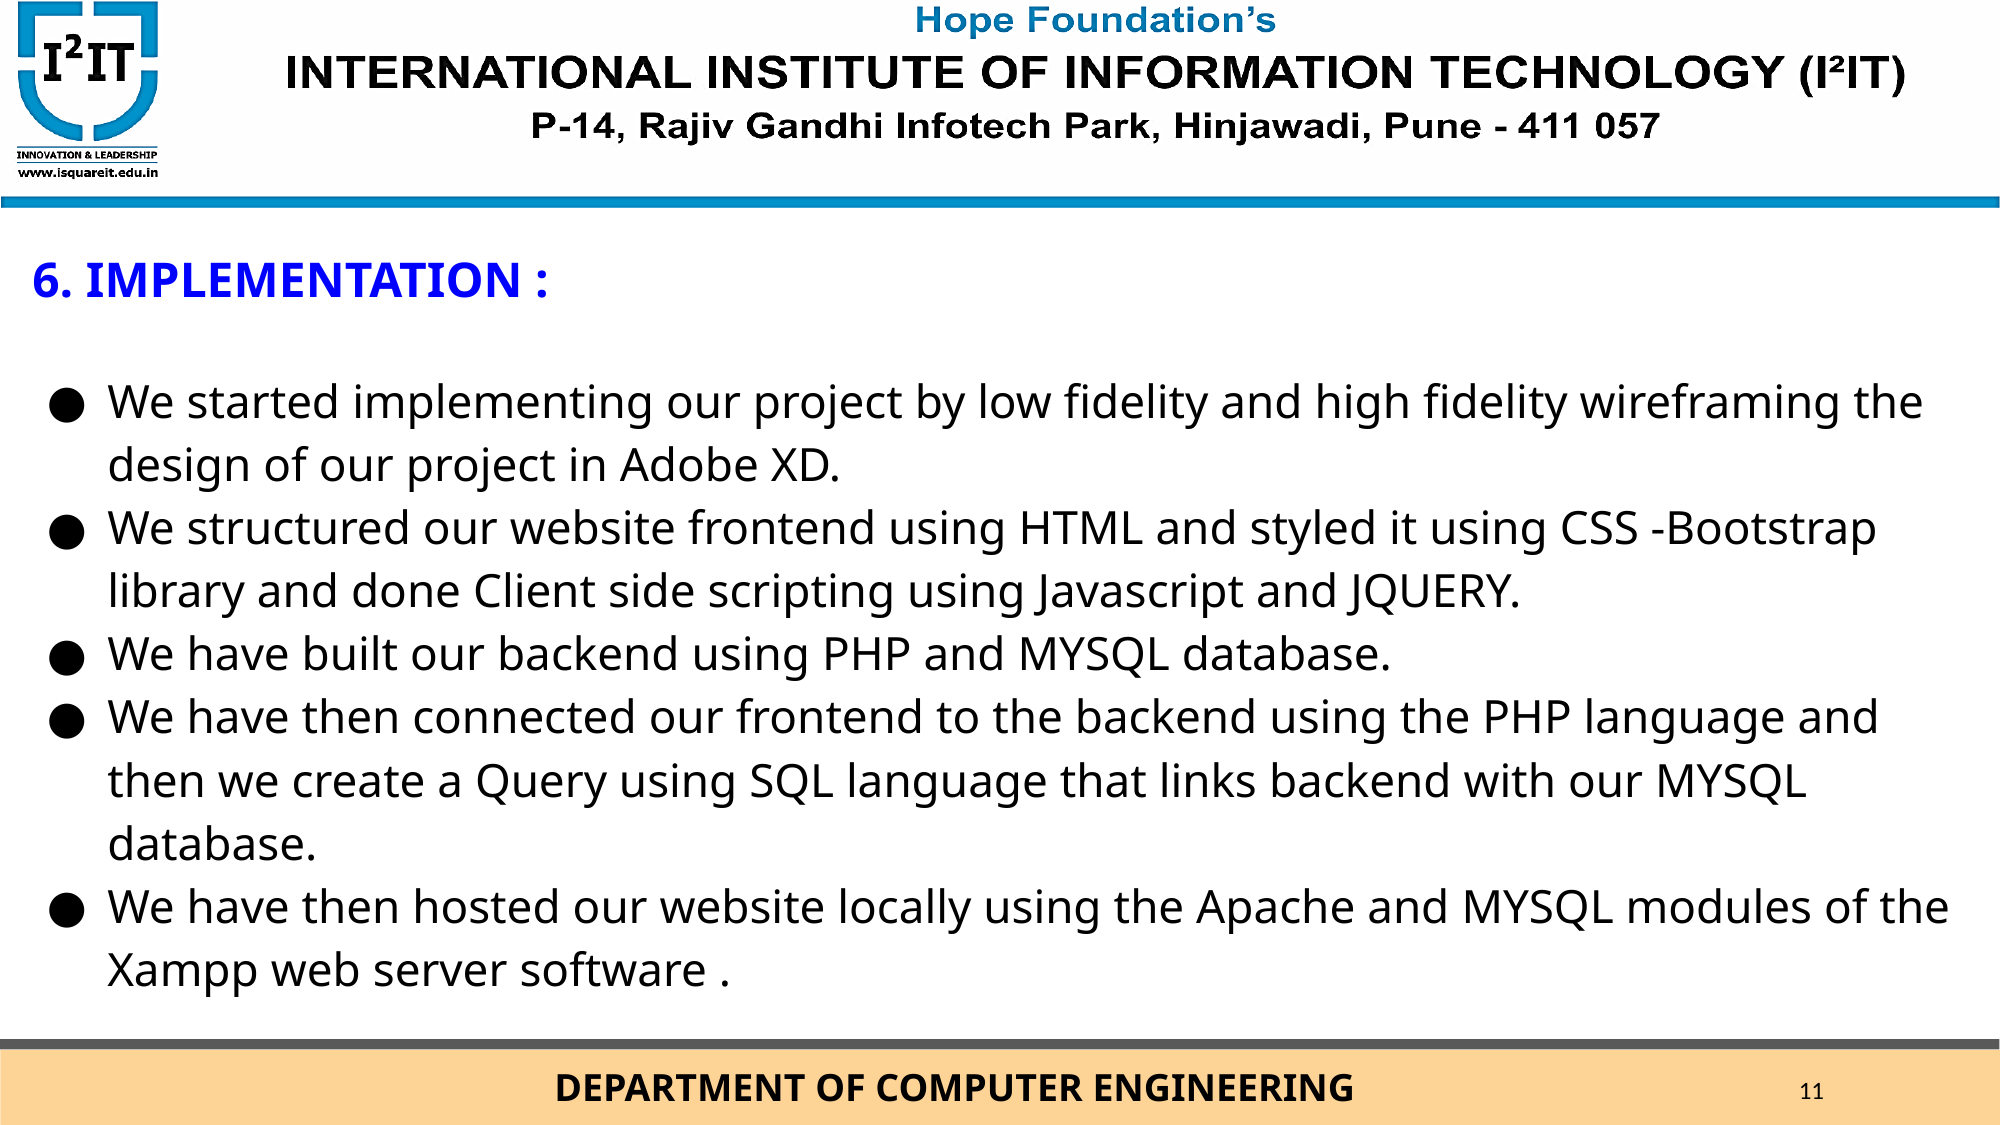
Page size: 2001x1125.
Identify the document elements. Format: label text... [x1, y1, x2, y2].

text_box DEPARTMENT OF COMPUTER ENGINEERING [17, 1048, 1903, 1125]
picture [0, 0, 2000, 208]
subtitle 6. IMPLEMENTATION : We started implementing our project by low fidelity and high fidelity wireframing the design of our project in Adobe XD. We structured our website frontend using HTML and styled it using CSS -Bootstrap library and done Client side scripting using Javascript and JQUERY. We have built our backend using PHP and MYSQL database. We have then connected our frontend to the backend using the PHP language and then we create a Query using SQL language that links backend with our MYSQL database. We have then hosted our website locally using the Apache and MYSQL modules of the Xampp web server software . [17, 250, 1987, 1034]
